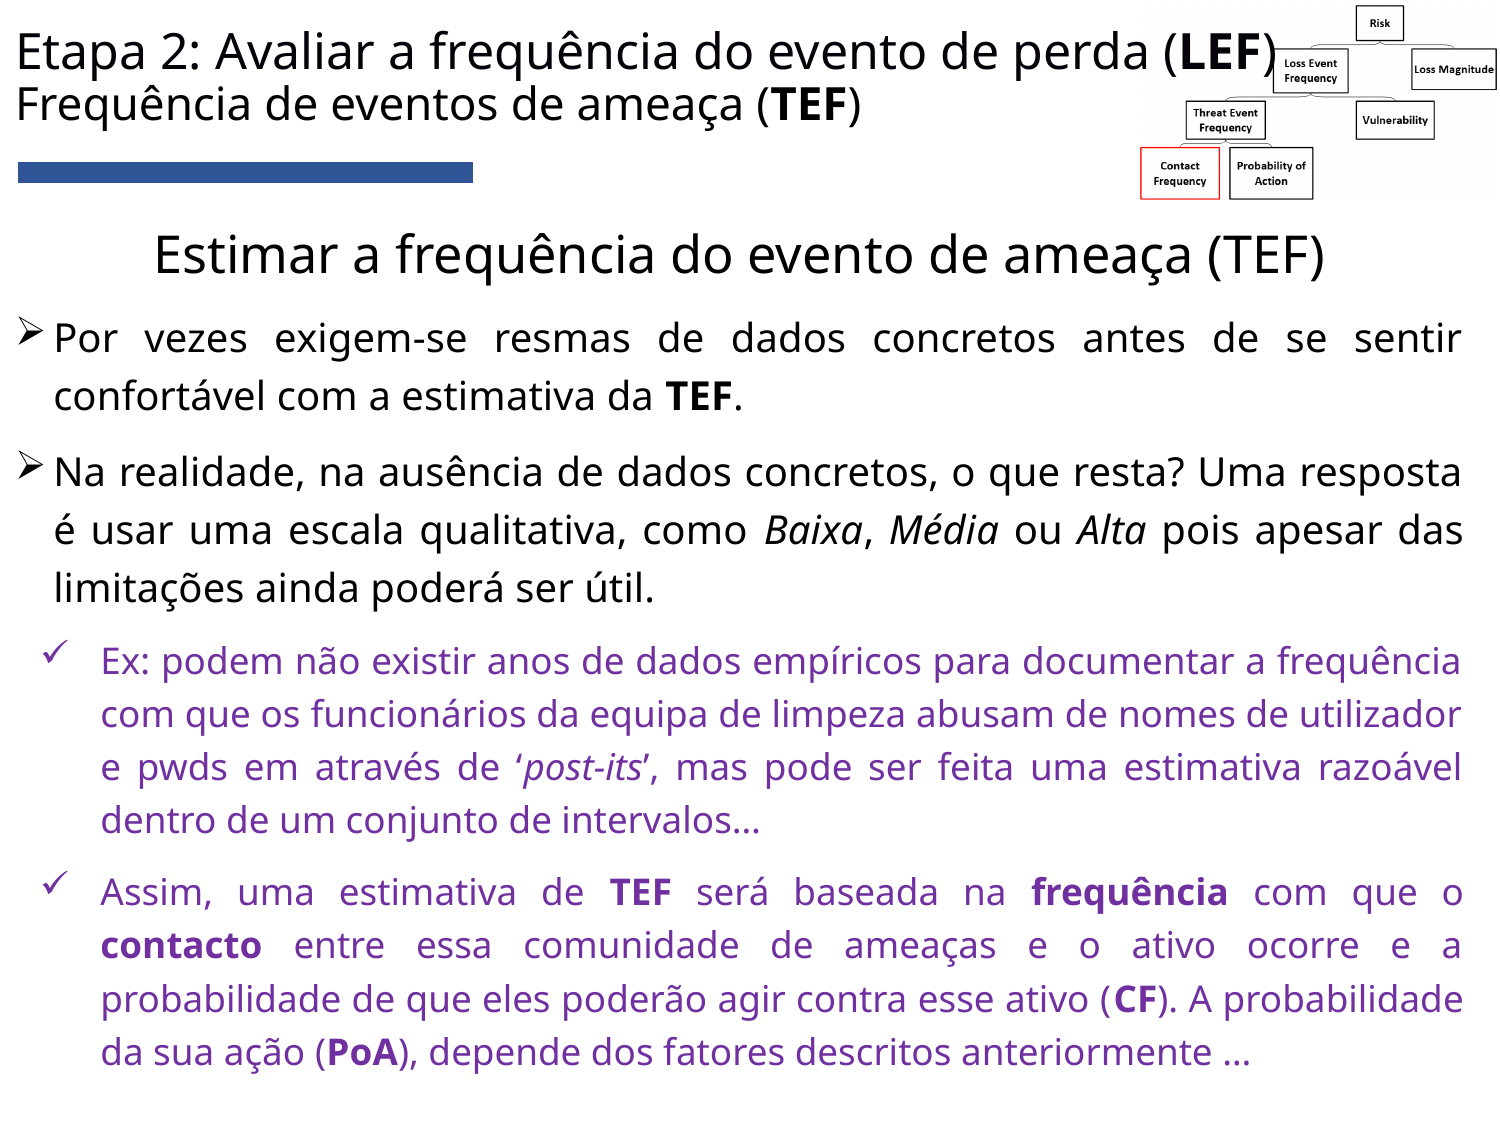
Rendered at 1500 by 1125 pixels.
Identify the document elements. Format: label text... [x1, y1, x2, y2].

list Estimar a frequência do evento de ameaça (TEF) Por vezes exigem-se resmas de dados concretos antes de se sentir confortável com a estimativa da TEF. Na realidade, na ausência de dados concretos, o que resta? Uma resposta é usar uma escala qualitativa, como Baixa, Média ou Alta pois apesar das limitações ainda poderá ser útil. Ex: podem não existir anos de dados empíricos para documentar a frequência com que os funcionários da equipa de limpeza abusam de nomes de utilizador e pwds em através de ‘post-its’, mas pode ser feita uma estimativa razoável dentro de um conjunto de intervalos… Assim, uma estimativa de TEF será baseada na frequência com que o contacto entre essa comunidade de ameaças e o ativo ocorre e a probabilidade de que eles poderão agir contra esse ativo (CF). A probabilidade da sua ação (PoA), depende dos fatores descritos anteriormente … [0, 201, 1480, 1125]
picture [1139, 3, 1498, 202]
title Etapa 2: Avaliar a frequência do evento de perda (LEF) Frequência de eventos de ameaça (TEF) [0, 0, 1500, 169]
